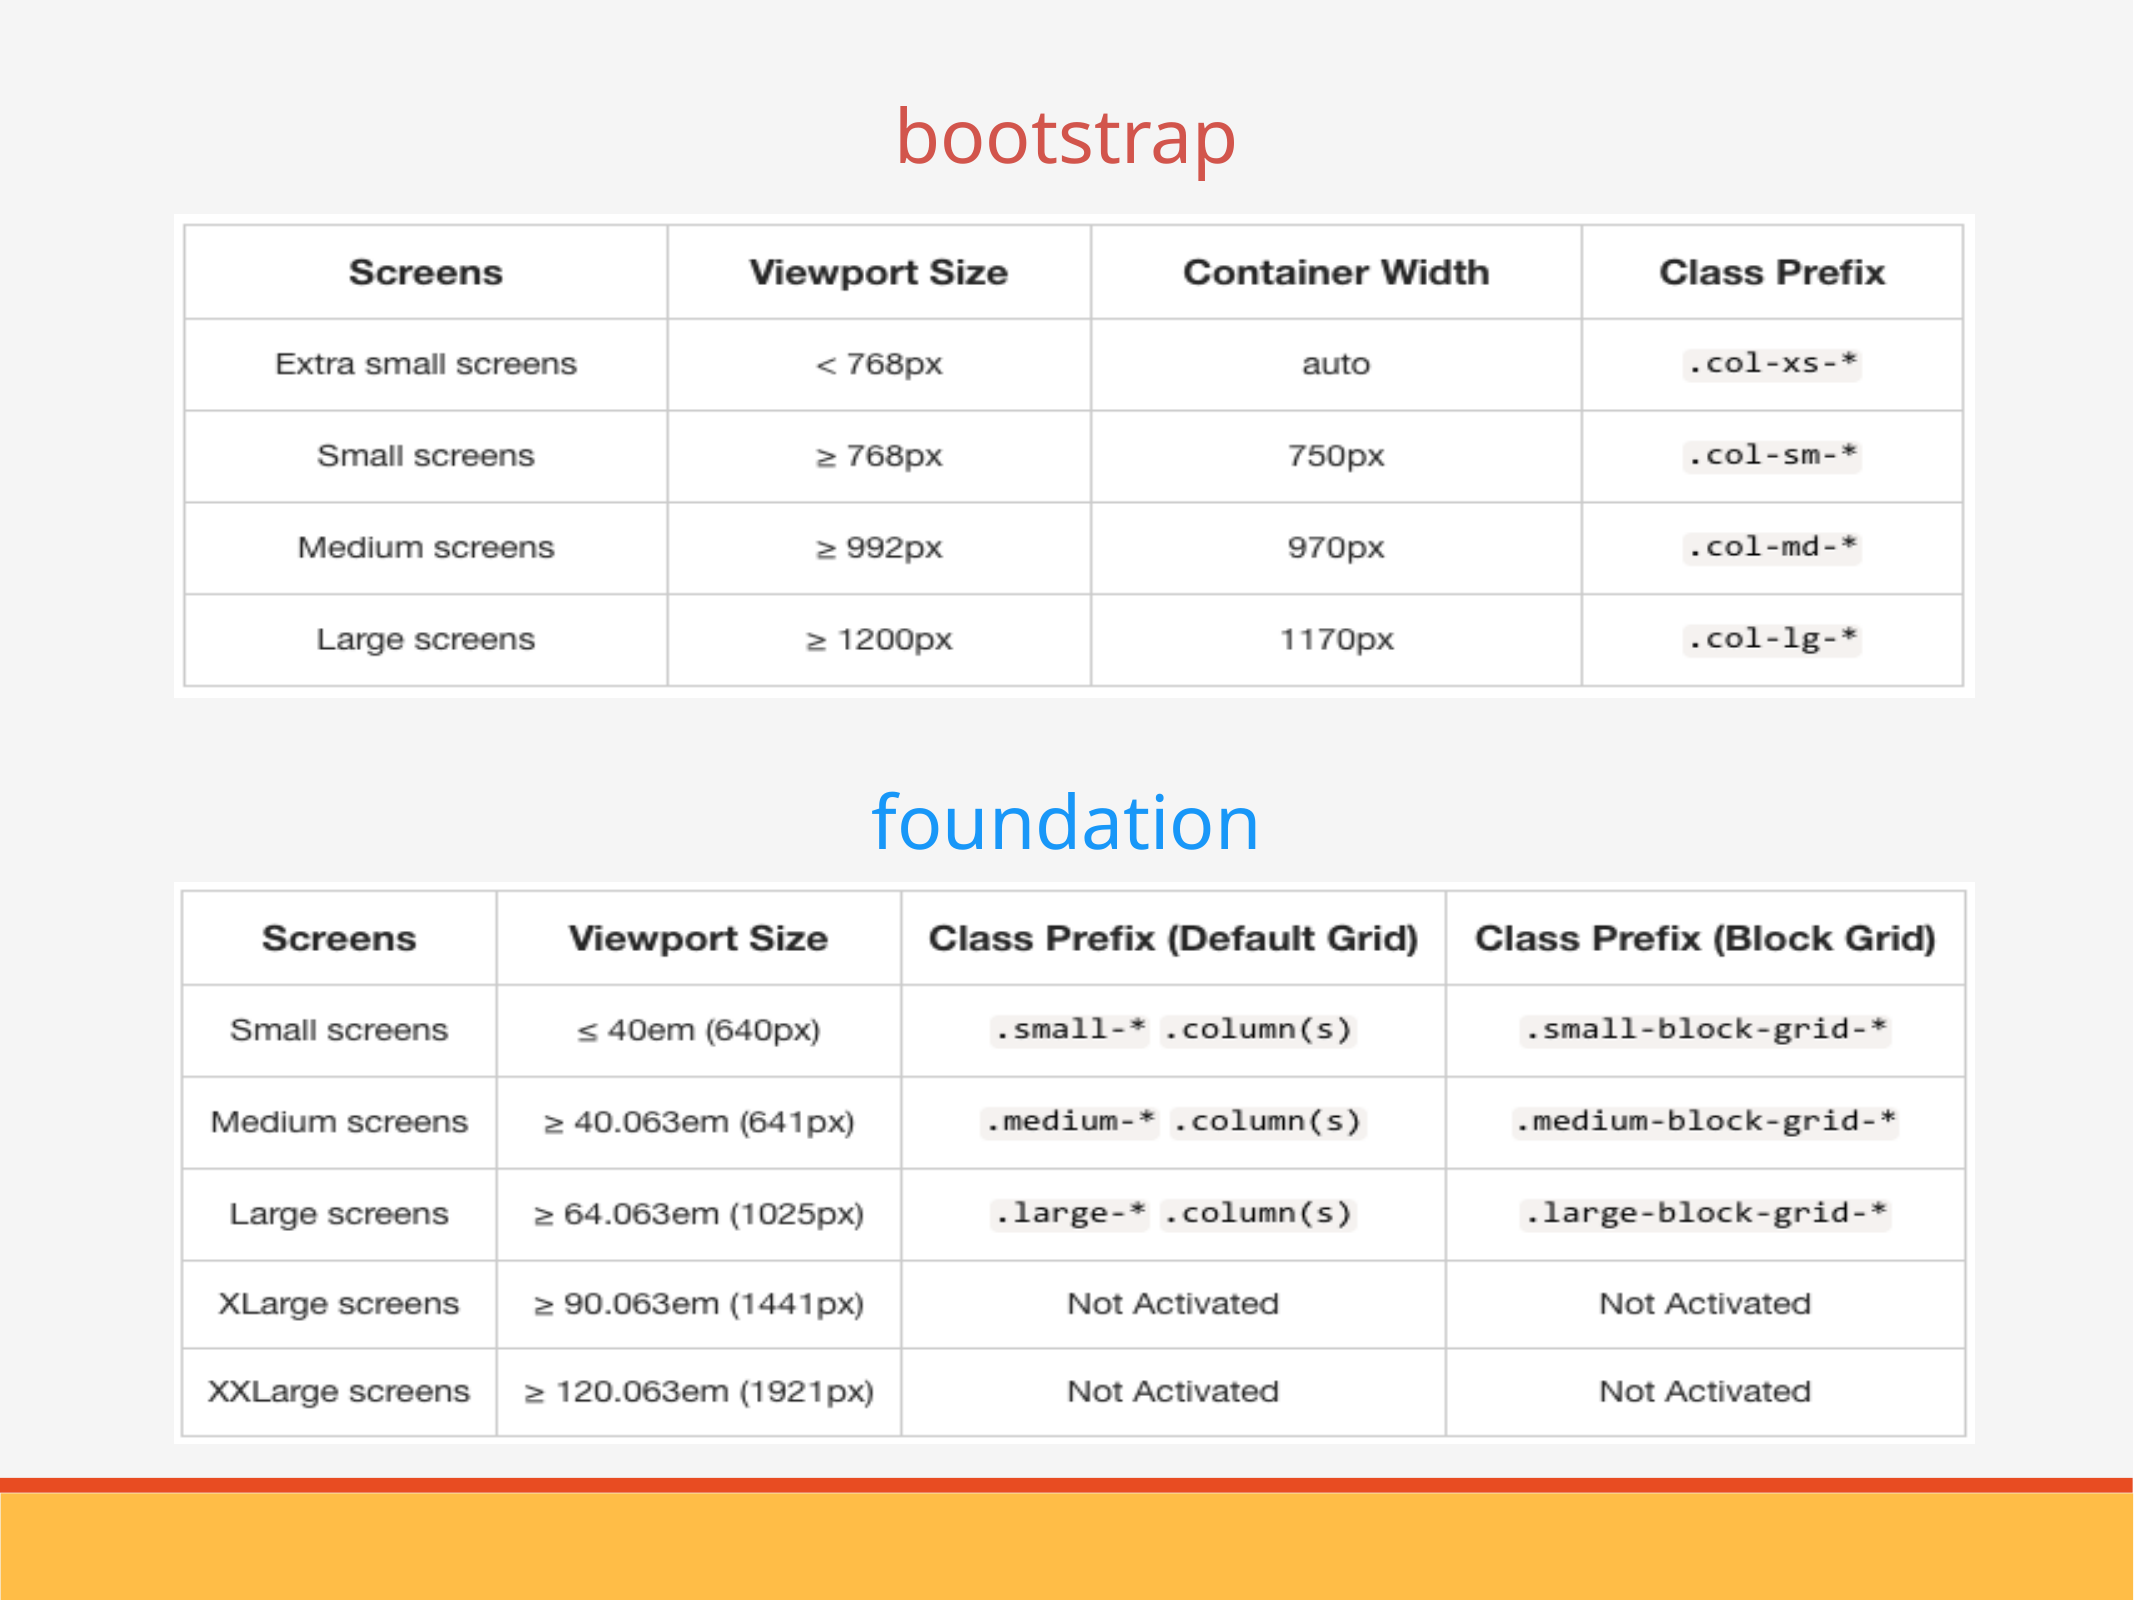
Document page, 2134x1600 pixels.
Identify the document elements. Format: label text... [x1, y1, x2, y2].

picture [174, 214, 1976, 699]
picture [174, 882, 1976, 1444]
text_box foundation [863, 766, 1270, 873]
text_box bootstrap [885, 80, 1248, 187]
